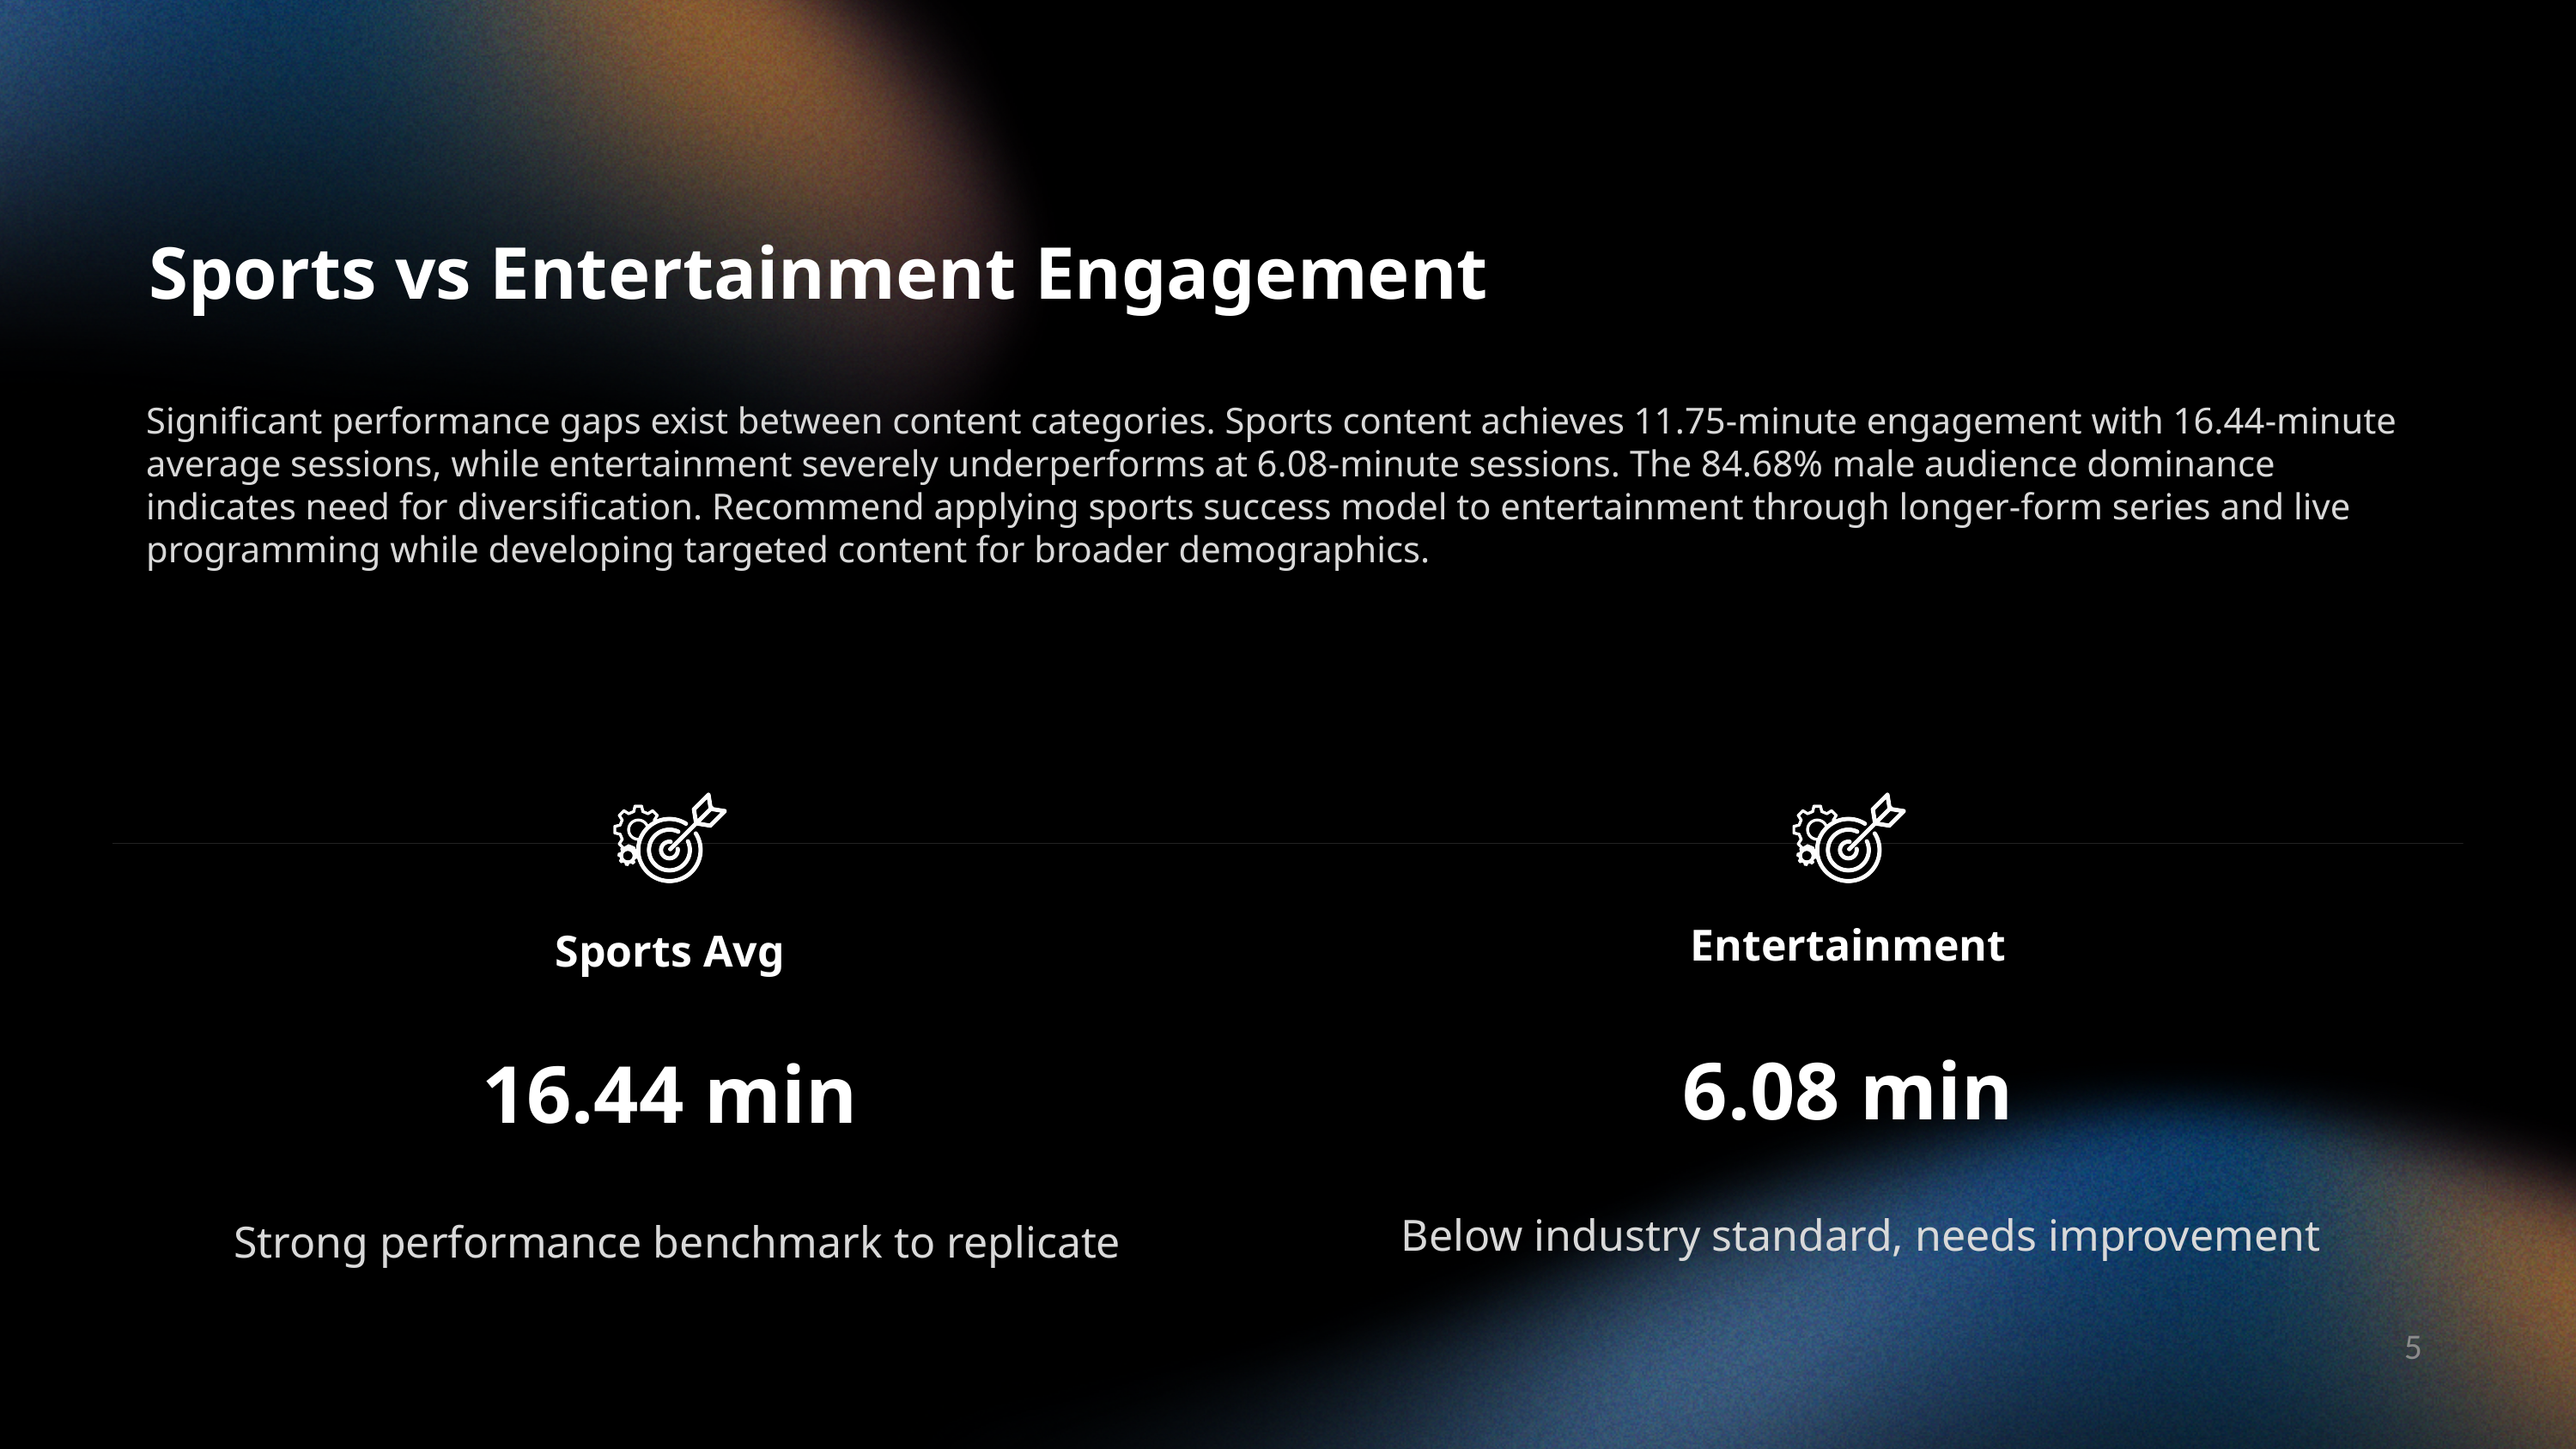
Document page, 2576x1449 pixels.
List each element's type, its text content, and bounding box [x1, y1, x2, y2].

text_box Sports vs Entertainment Engagement [143, 221, 2376, 336]
text_box Strong performance benchmark to replicate [194, 1209, 1161, 1388]
text_box [1792, 853, 1906, 883]
text_box Entertainment [1346, 912, 2350, 986]
text_box 6.08 min [1346, 993, 2350, 1183]
text_box Significant performance gaps exist between content categories. Sports content achieves 11.75-minute engagement with 16.44-minute average sessions, while entertainment severely underperforms at 6.08-minute sessions. The 84.68% male audience dominance indicates need for diversification. Recommend applying sports success model to entertainment through longer-form series and live programming while developing targeted content for broader demographics. [140, 392, 2436, 663]
text_box [0, 0, 1071, 866]
text_box Below industry standard, needs improvement [1346, 1202, 2376, 1388]
text_box Sports Avg [179, 919, 1161, 993]
text_box [1792, 792, 1906, 842]
text_box [613, 853, 727, 883]
text_box [613, 792, 727, 842]
slide_number 5 [2135, 1319, 2436, 1372]
text_box [361, 1046, 2576, 1449]
text_box 16.44 min [179, 993, 1161, 1191]
